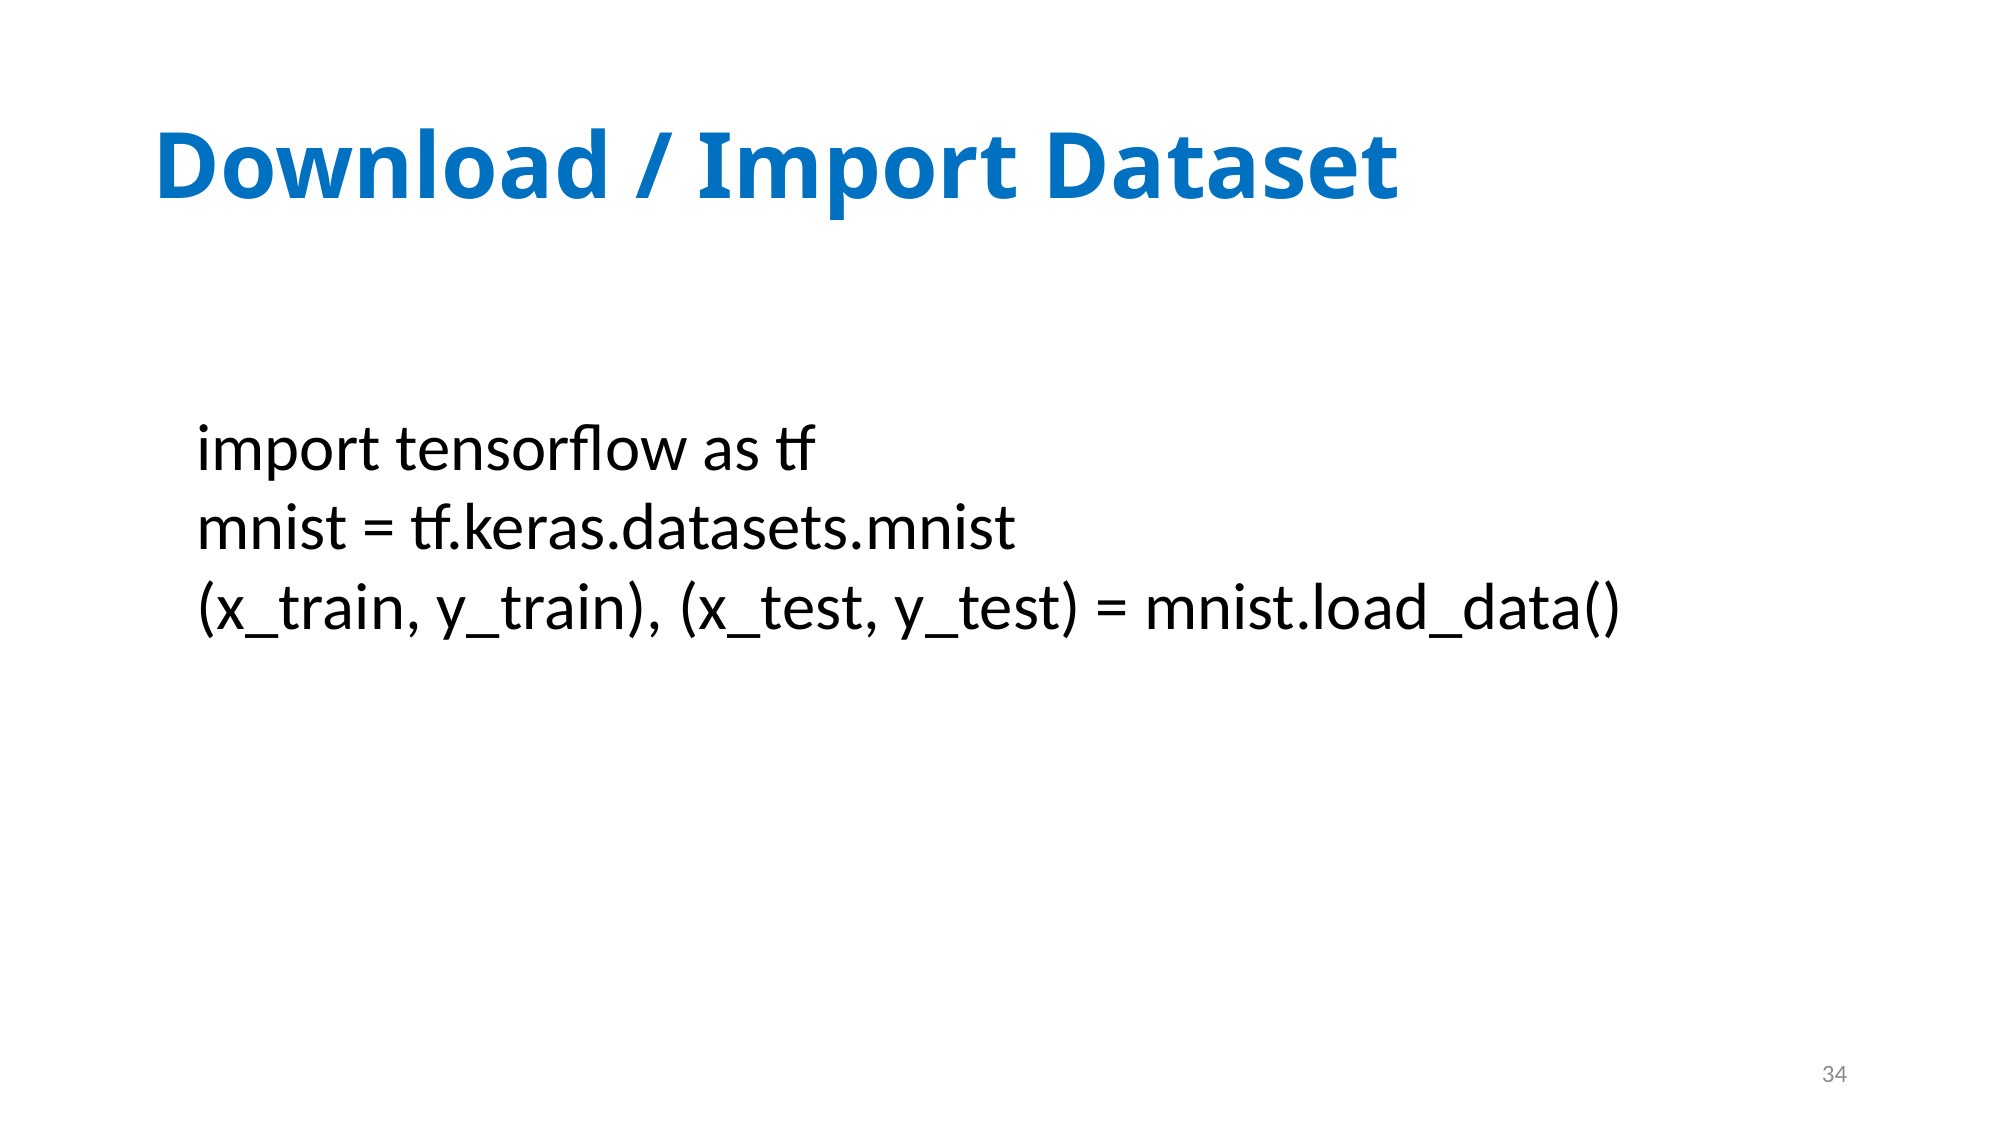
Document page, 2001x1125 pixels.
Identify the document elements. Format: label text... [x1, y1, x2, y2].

slide_number 34 [1412, 1042, 1863, 1103]
title Download / Import Dataset [137, 59, 1863, 278]
text_box import tensorflow as tf mnist = tf.keras.datasets.mnist (x_train, y_train), (x_test, y_test) = mnist.load_data() [181, 395, 1683, 651]
